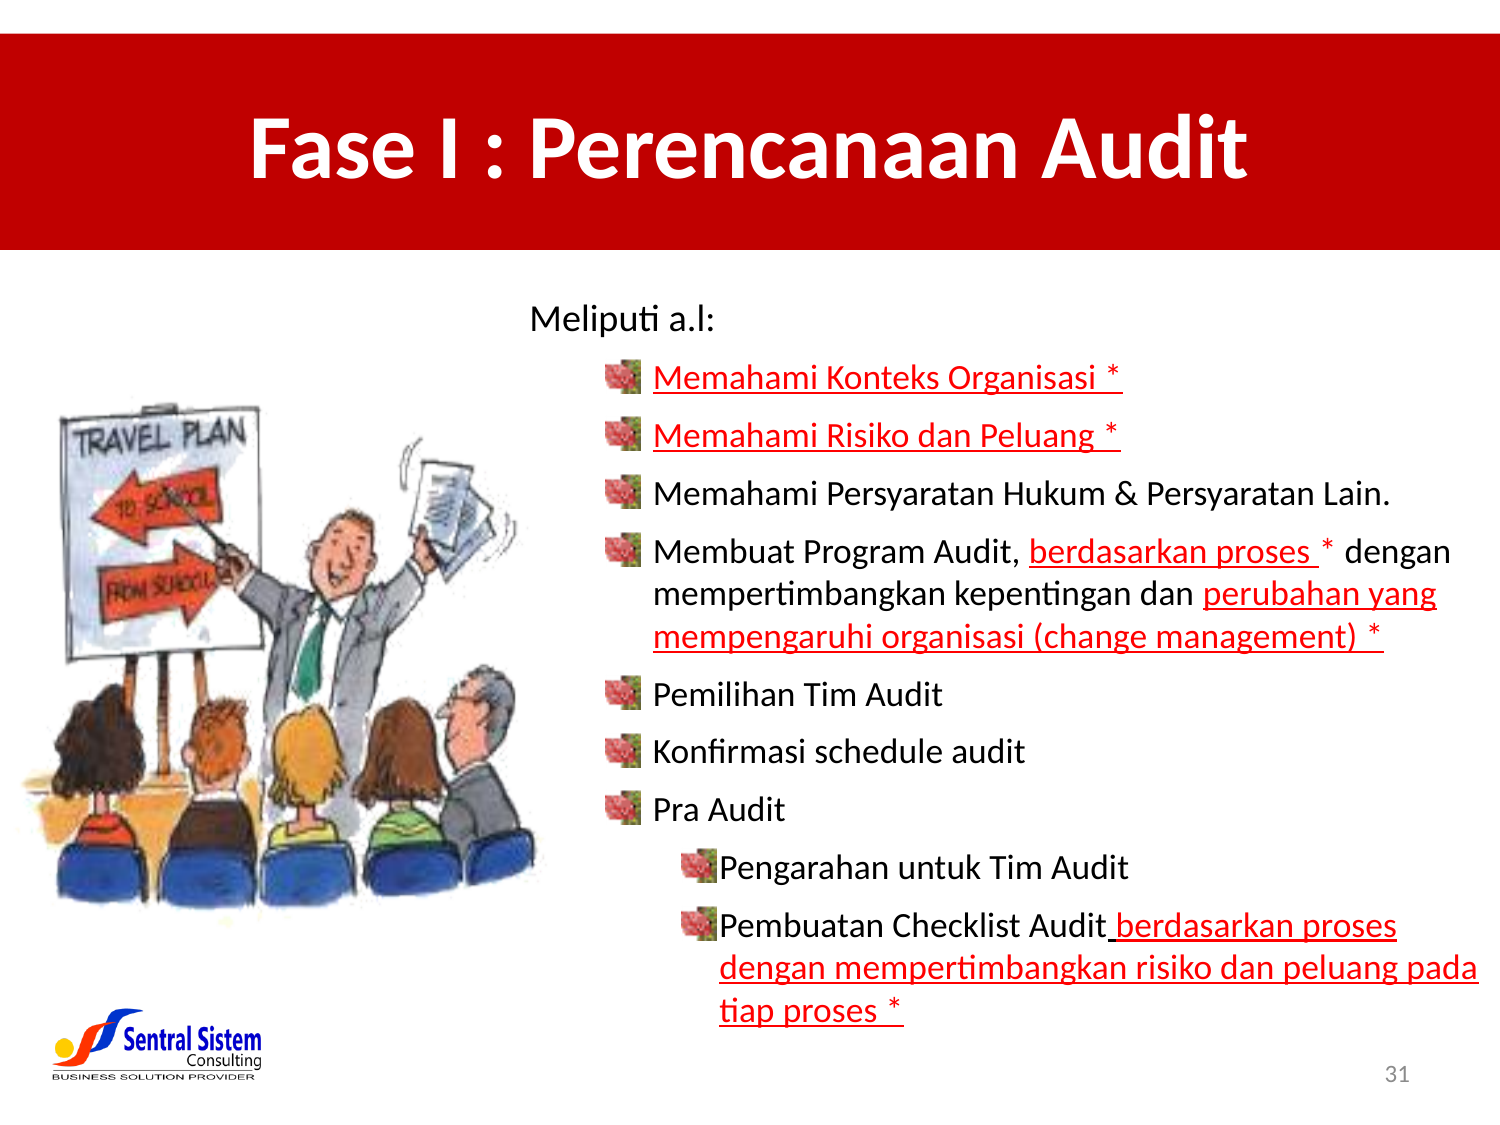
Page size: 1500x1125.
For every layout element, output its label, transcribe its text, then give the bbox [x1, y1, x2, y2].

picture [605, 473, 641, 509]
picture [4, 364, 578, 956]
picture [605, 732, 641, 768]
picture [605, 358, 641, 394]
picture [681, 847, 717, 883]
picture [605, 674, 641, 710]
list Meliputi a.l: Memahami Konteks Organisasi * Memahami Risiko dan Peluang * Memahami Persyaratan Hukum & Persyaratan Lain. Membuat Program Audit, berdasarkan proses * dengan mempertimbangkan kepentingan dan perubahan yang mempengaruhi organisasi (change management) * Pemilihan Tim Audit Konfirmasi schedule audit Pra Audit Pengarahan untuk Tim Audit Pembuatan Checklist Audit berdasarkan proses dengan mempertimbangkan risiko dan peluang pada tiap proses * [514, 285, 1500, 1045]
slide_number 31 [1074, 1042, 1425, 1103]
title Fase I : Perencanaan Audit [0, 33, 1500, 250]
picture [605, 789, 641, 825]
picture [681, 905, 717, 941]
picture [605, 415, 641, 451]
picture [52, 1008, 261, 1081]
picture [605, 531, 641, 567]
